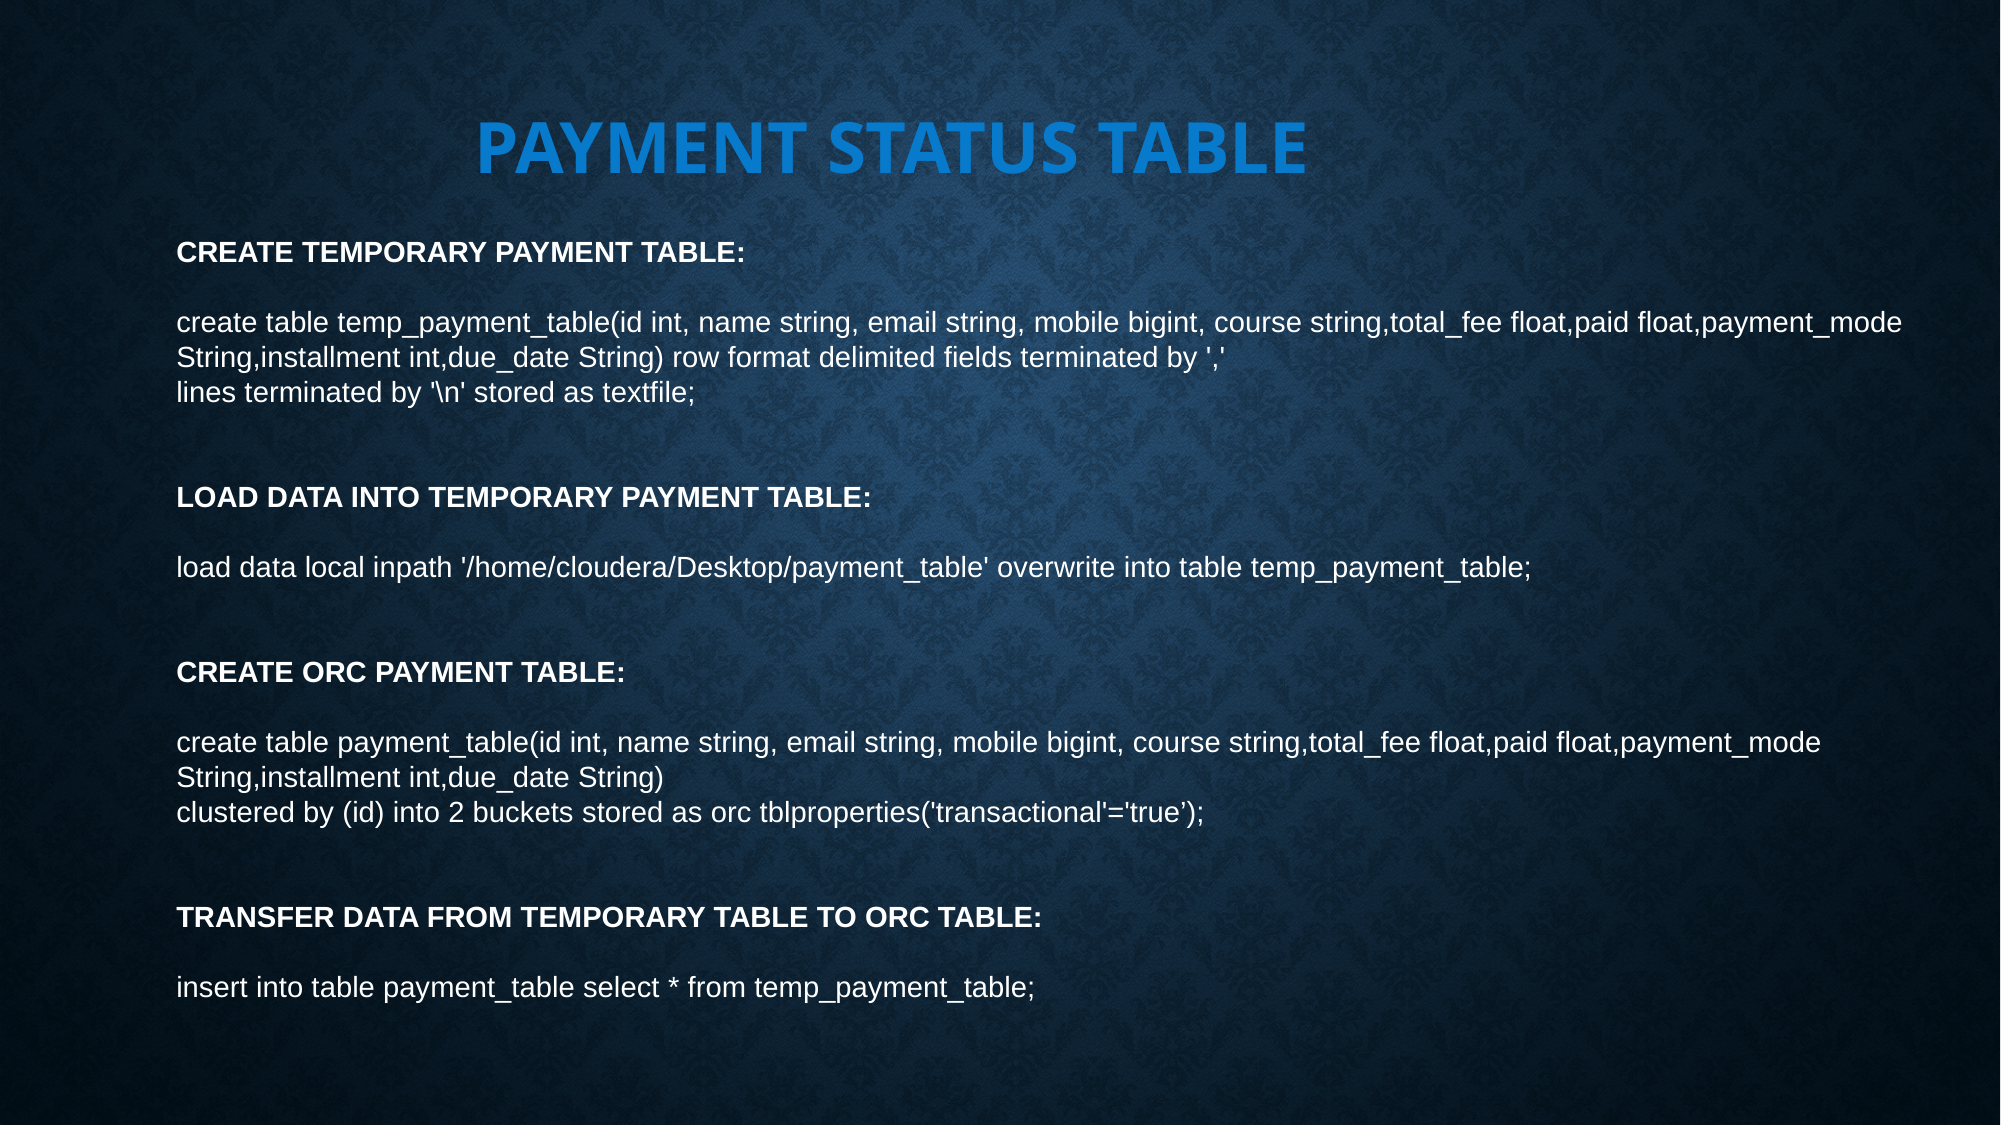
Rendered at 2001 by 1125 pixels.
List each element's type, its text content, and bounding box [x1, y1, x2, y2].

text_box CREATE TEMPORARY PAYMENT TABLE: create table temp_payment_table(id int, name string, email string, mobile bigint, course string,total_fee float,paid float,payment_mode String,installment int,due_date String) row format delimited fields terminated by ',' lines terminated by '\n' stored as textfile; LOAD DATA INTO TEMPORARY PAYMENT TABLE: load data local inpath '/home/cloudera/Desktop/payment_table' overwrite into table temp_payment_table; CREATE ORC PAYMENT TABLE: create table payment_table(id int, name string, email string, mobile bigint, course string,total_fee float,paid float,payment_mode String,installment int,due_date String) clustered by (id) into 2 buckets stored as orc tblproperties('transactional'='true’); TRANSFER DATA FROM TEMPORARY TABLE TO ORC TABLE: insert into table payment_table select * from temp_payment_table; [161, 226, 1940, 1081]
picture [0, 0, 2001, 1125]
text_box PAYMENT STATUS TABLE [459, 42, 1510, 226]
